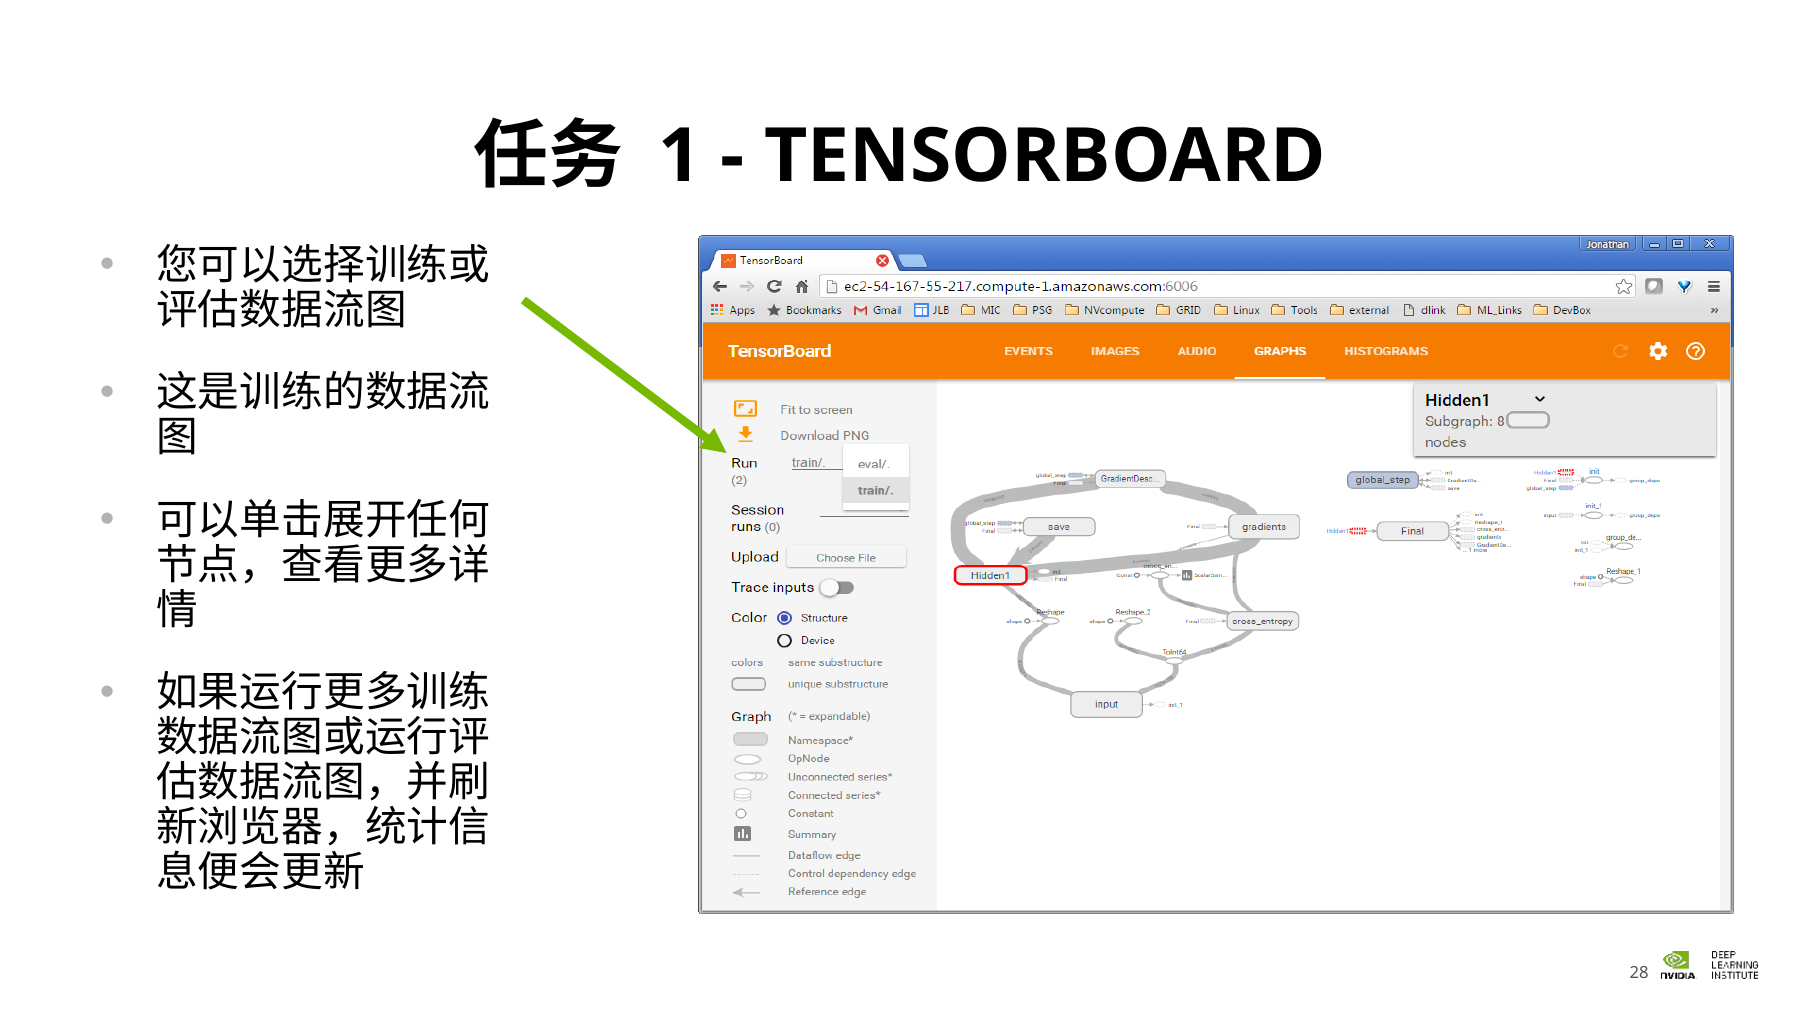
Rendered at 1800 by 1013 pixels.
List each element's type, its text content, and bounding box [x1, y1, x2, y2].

picture [698, 235, 1734, 915]
picture [1661, 948, 1758, 983]
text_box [523, 299, 727, 454]
title 任务 1 - TENSORBOARD [81, 108, 1719, 206]
list 您可以选择训练或评估数据流图 这是训练的数据流图 可以单击展开任何节点，查看更多详情 如果运行更多训练数据流图或运行评估数据流图，并刷新浏览器，统计信息便会更新 [84, 235, 547, 905]
